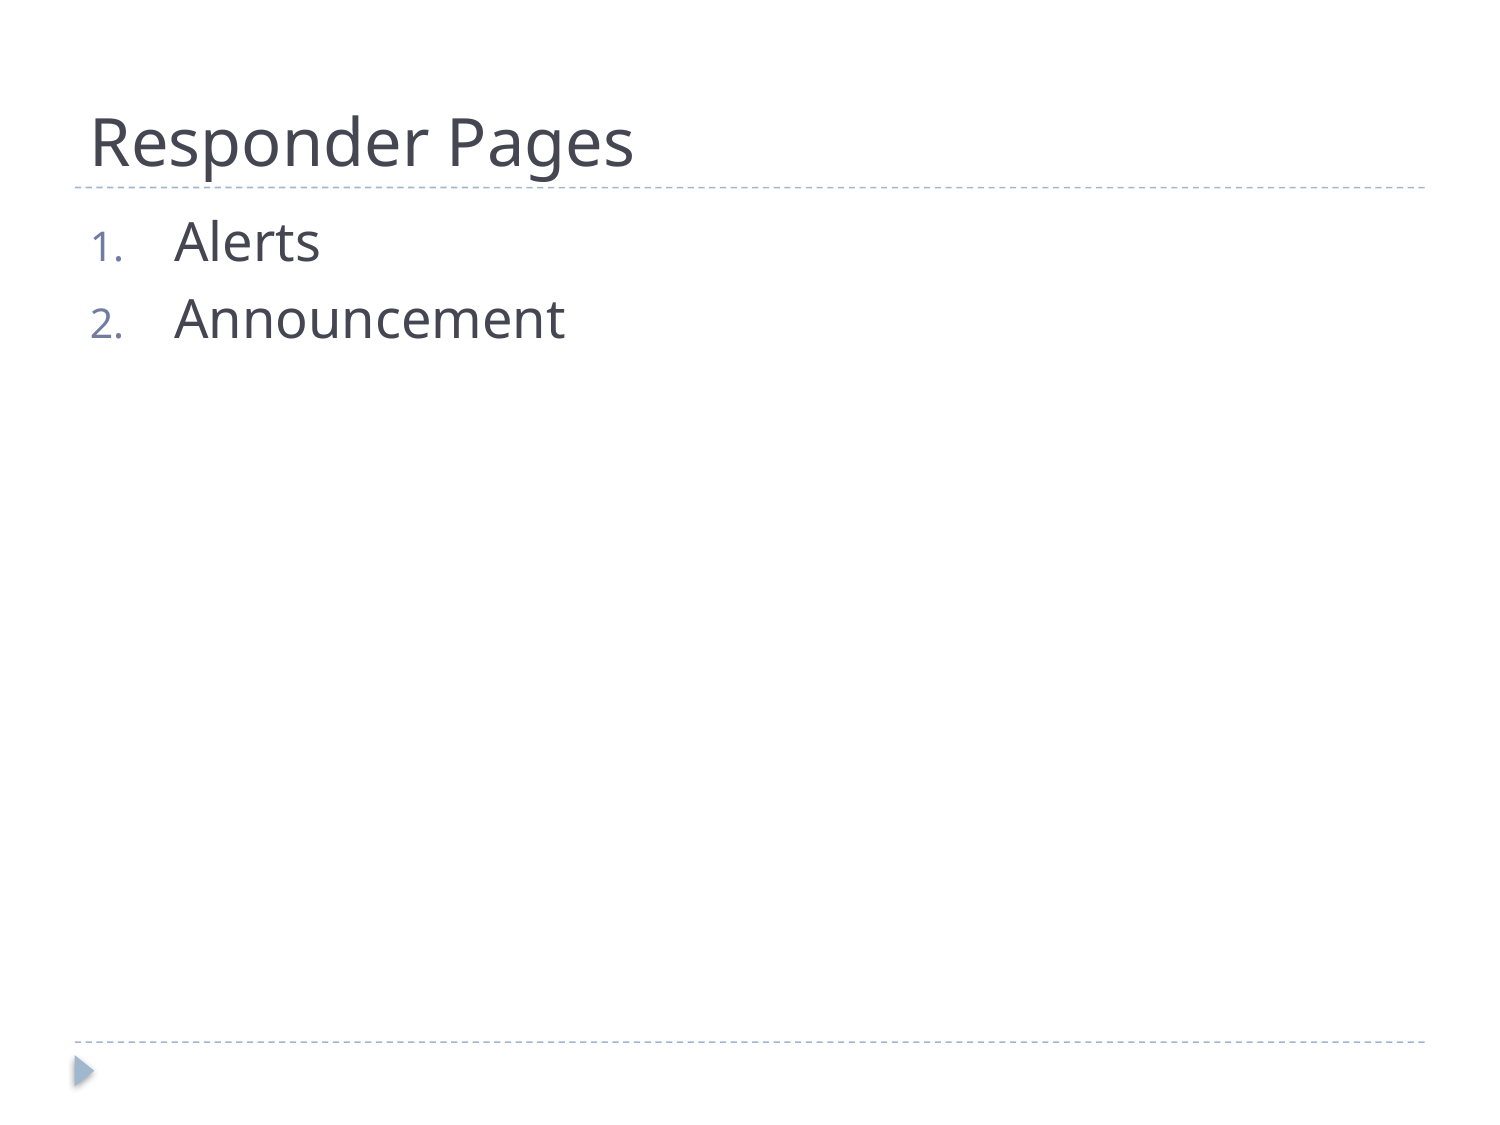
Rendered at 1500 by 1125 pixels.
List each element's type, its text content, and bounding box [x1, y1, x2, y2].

list Alerts Announcement [75, 200, 1425, 1010]
title Responder Pages [75, 24, 1425, 188]
